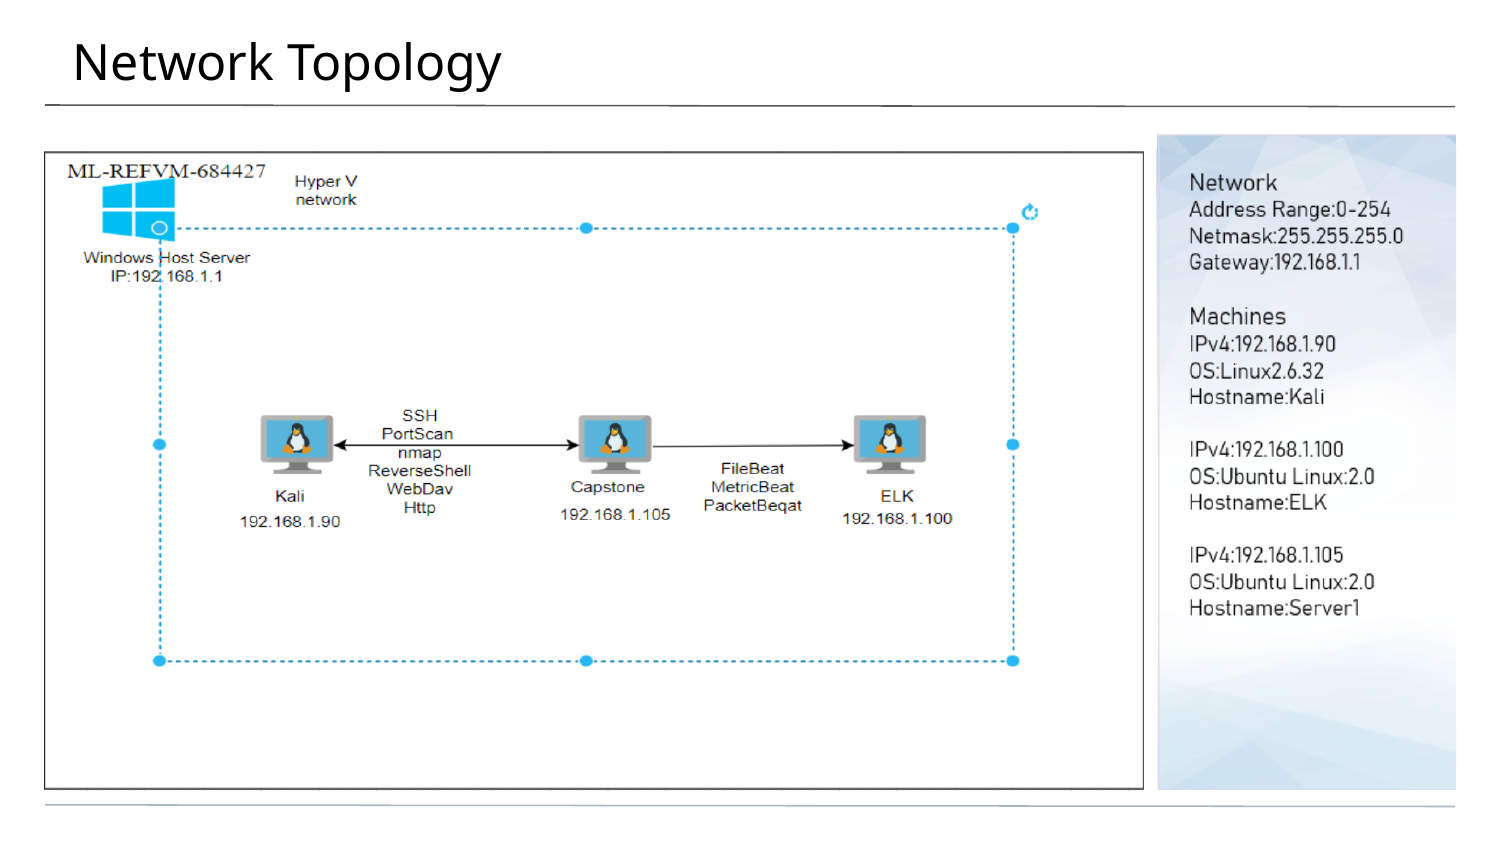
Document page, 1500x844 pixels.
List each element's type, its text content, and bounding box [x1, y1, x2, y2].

picture [44, 149, 1145, 791]
title Network Topology [0, 0, 1097, 88]
picture [1156, 132, 1457, 790]
